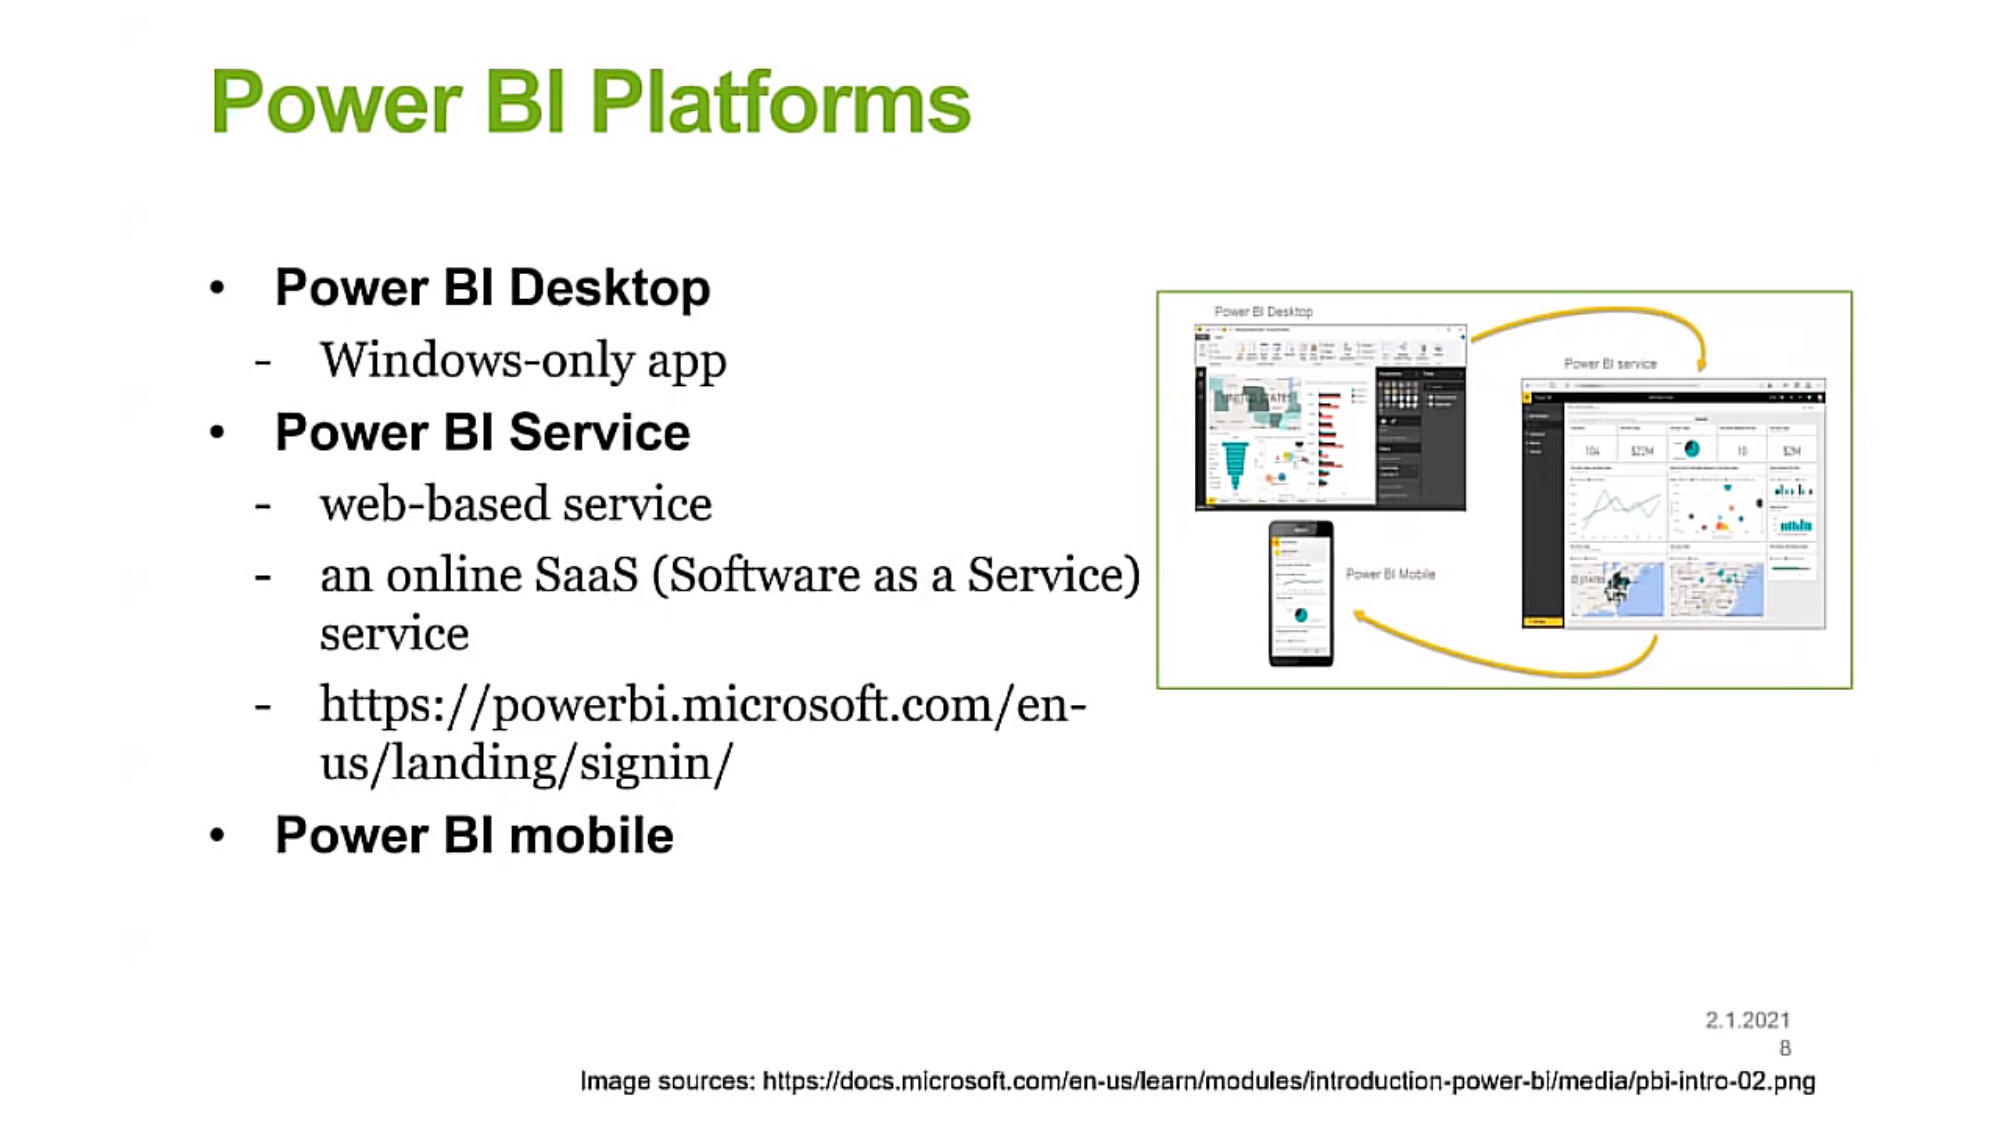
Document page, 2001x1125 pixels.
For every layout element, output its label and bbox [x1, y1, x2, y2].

picture [121, 15, 1879, 1110]
